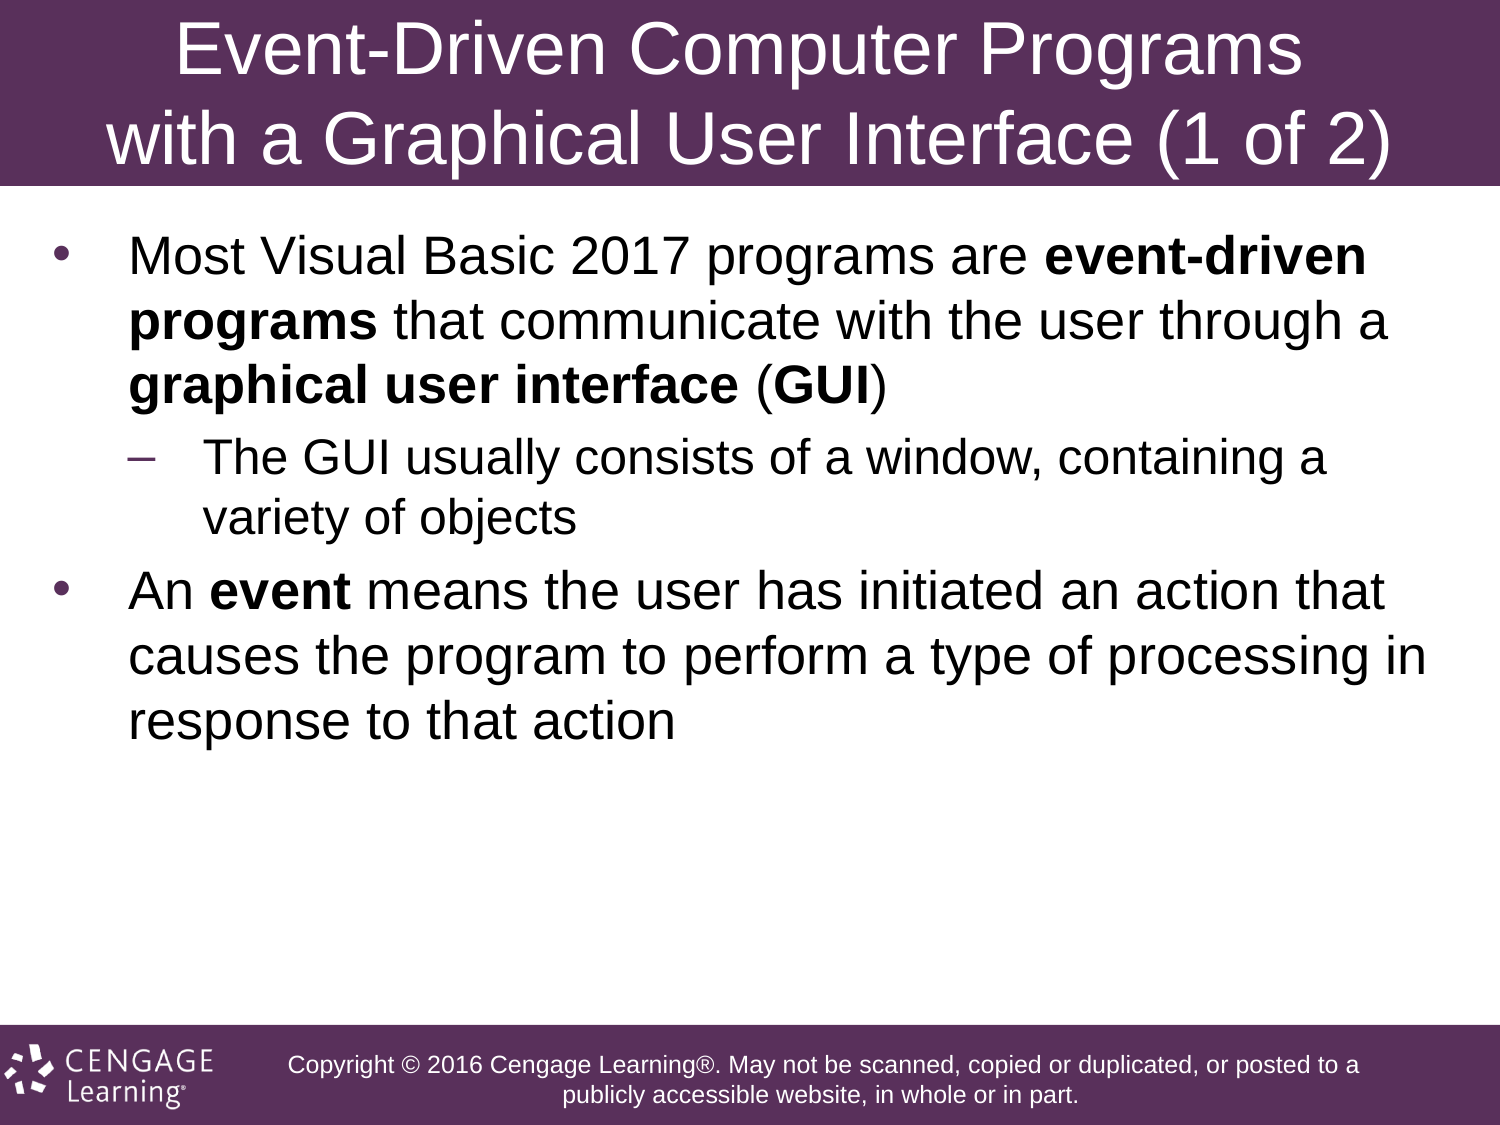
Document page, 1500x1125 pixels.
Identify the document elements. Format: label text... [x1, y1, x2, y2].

title Event-Driven Computer Programs with a Graphical User Interface (1 of 2) [7, 4, 1493, 175]
picture [0, 1040, 216, 1113]
list Most Visual Basic 2017 programs are event-driven programs that communicate with the user through a graphical user interface (GUI) The GUI usually consists of a window, containing a variety of objects An event means the user has initiated an action that causes the program to perform a type of processing in response to that action [37, 212, 1475, 1005]
